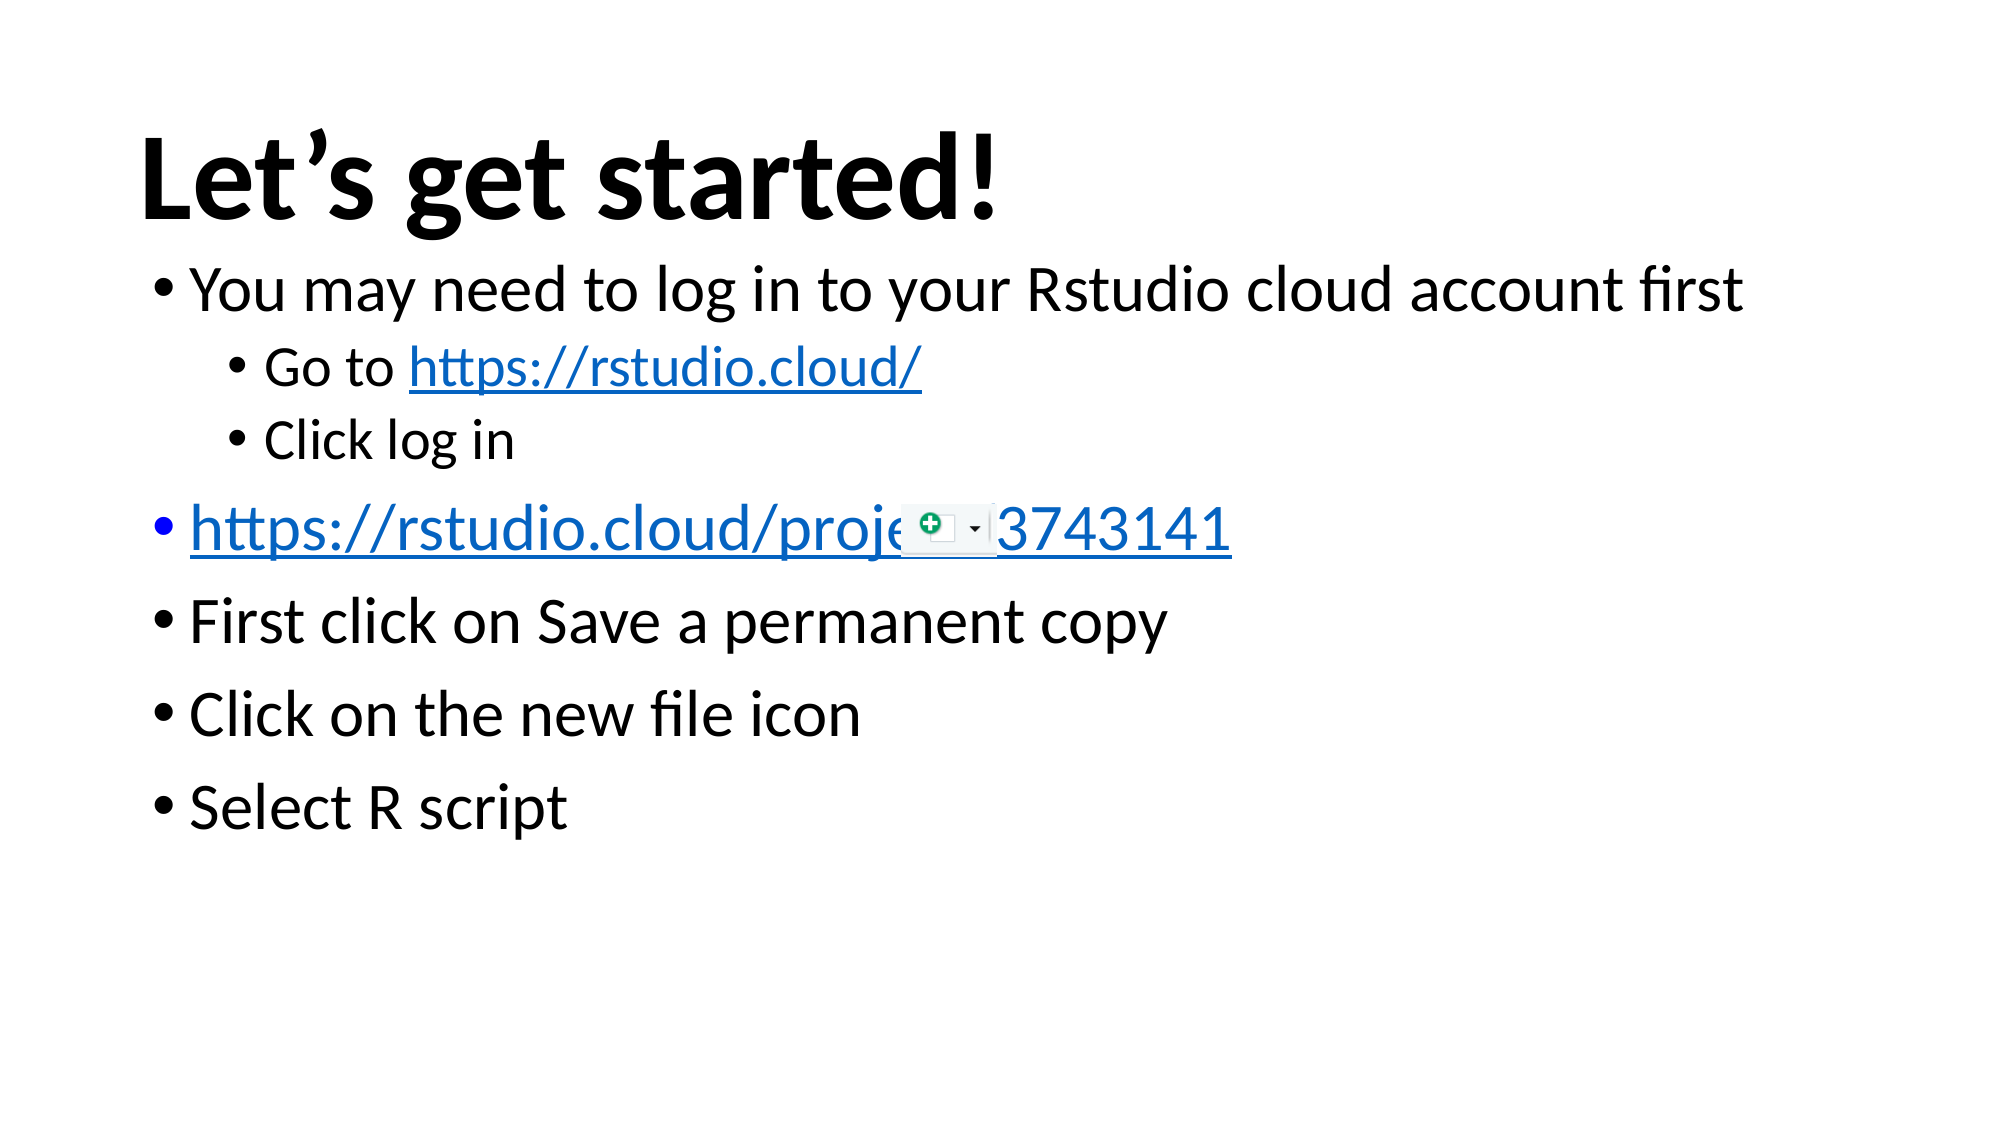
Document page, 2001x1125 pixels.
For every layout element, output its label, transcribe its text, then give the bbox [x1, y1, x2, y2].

picture [901, 504, 997, 557]
list You may need to log in to your Rstudio cloud account first Go to https://rstudio.cloud/ Click log in https://rstudio.cloud/project/3743141 First click on Save a permanent copy Click on the new file icon Select R script [137, 246, 1863, 1014]
title Let’s get started! [137, 73, 1863, 246]
